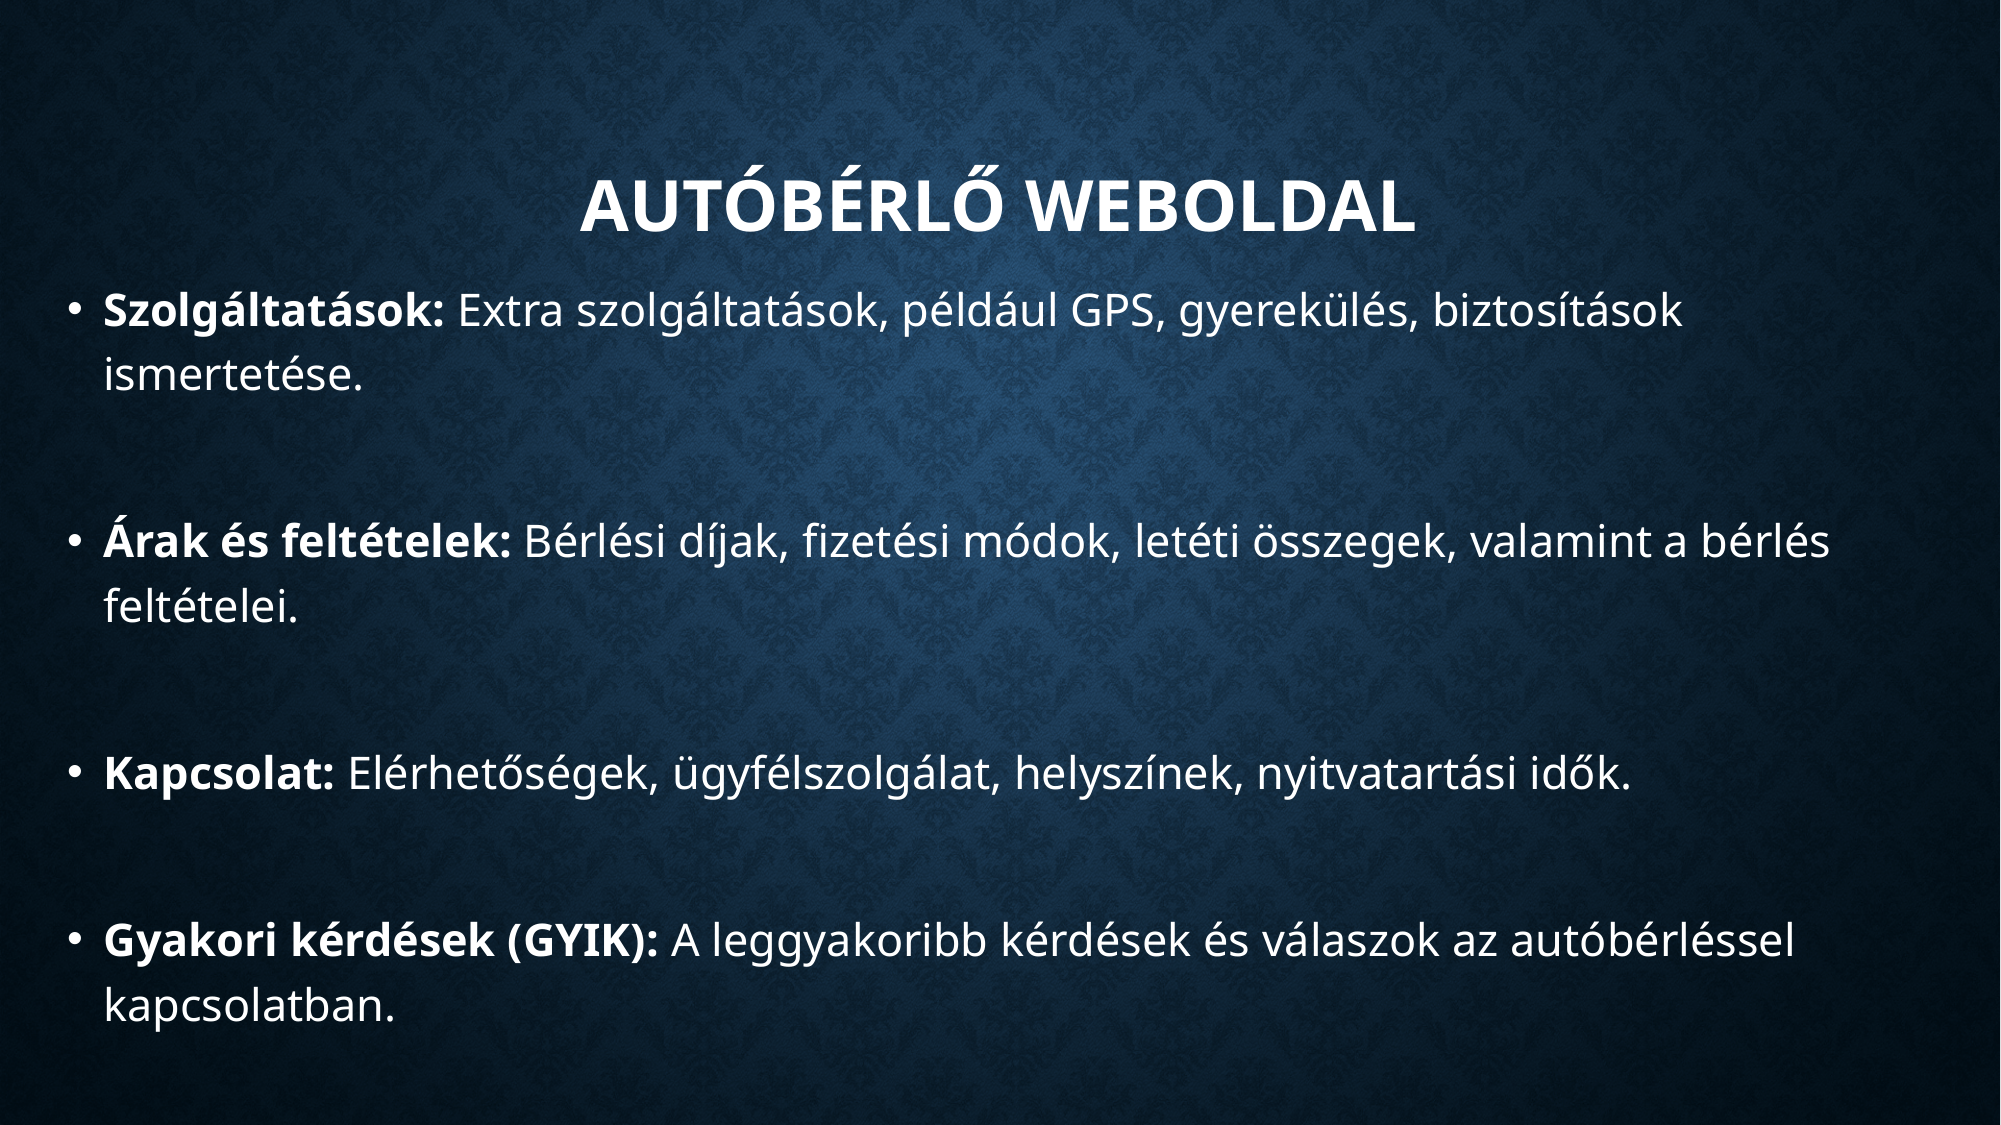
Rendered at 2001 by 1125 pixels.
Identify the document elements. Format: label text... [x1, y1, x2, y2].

list Szolgáltatások: Extra szolgáltatások, például GPS, gyerekülés, biztosítások ismertetése. Árak és feltételek: Bérlési díjak, fizetési módok, letéti összegek, valamint a bérlés feltételei. Kapcsolat: Elérhetőségek, ügyfélszolgálat, helyszínek, nyitvatartási idők. Gyakori kérdések (GYIK): A leggyakoribb kérdések és válaszok az autóbérléssel kapcsolatban. [52, 262, 1948, 1042]
title Autóbérlő weboldal [149, 99, 1849, 262]
